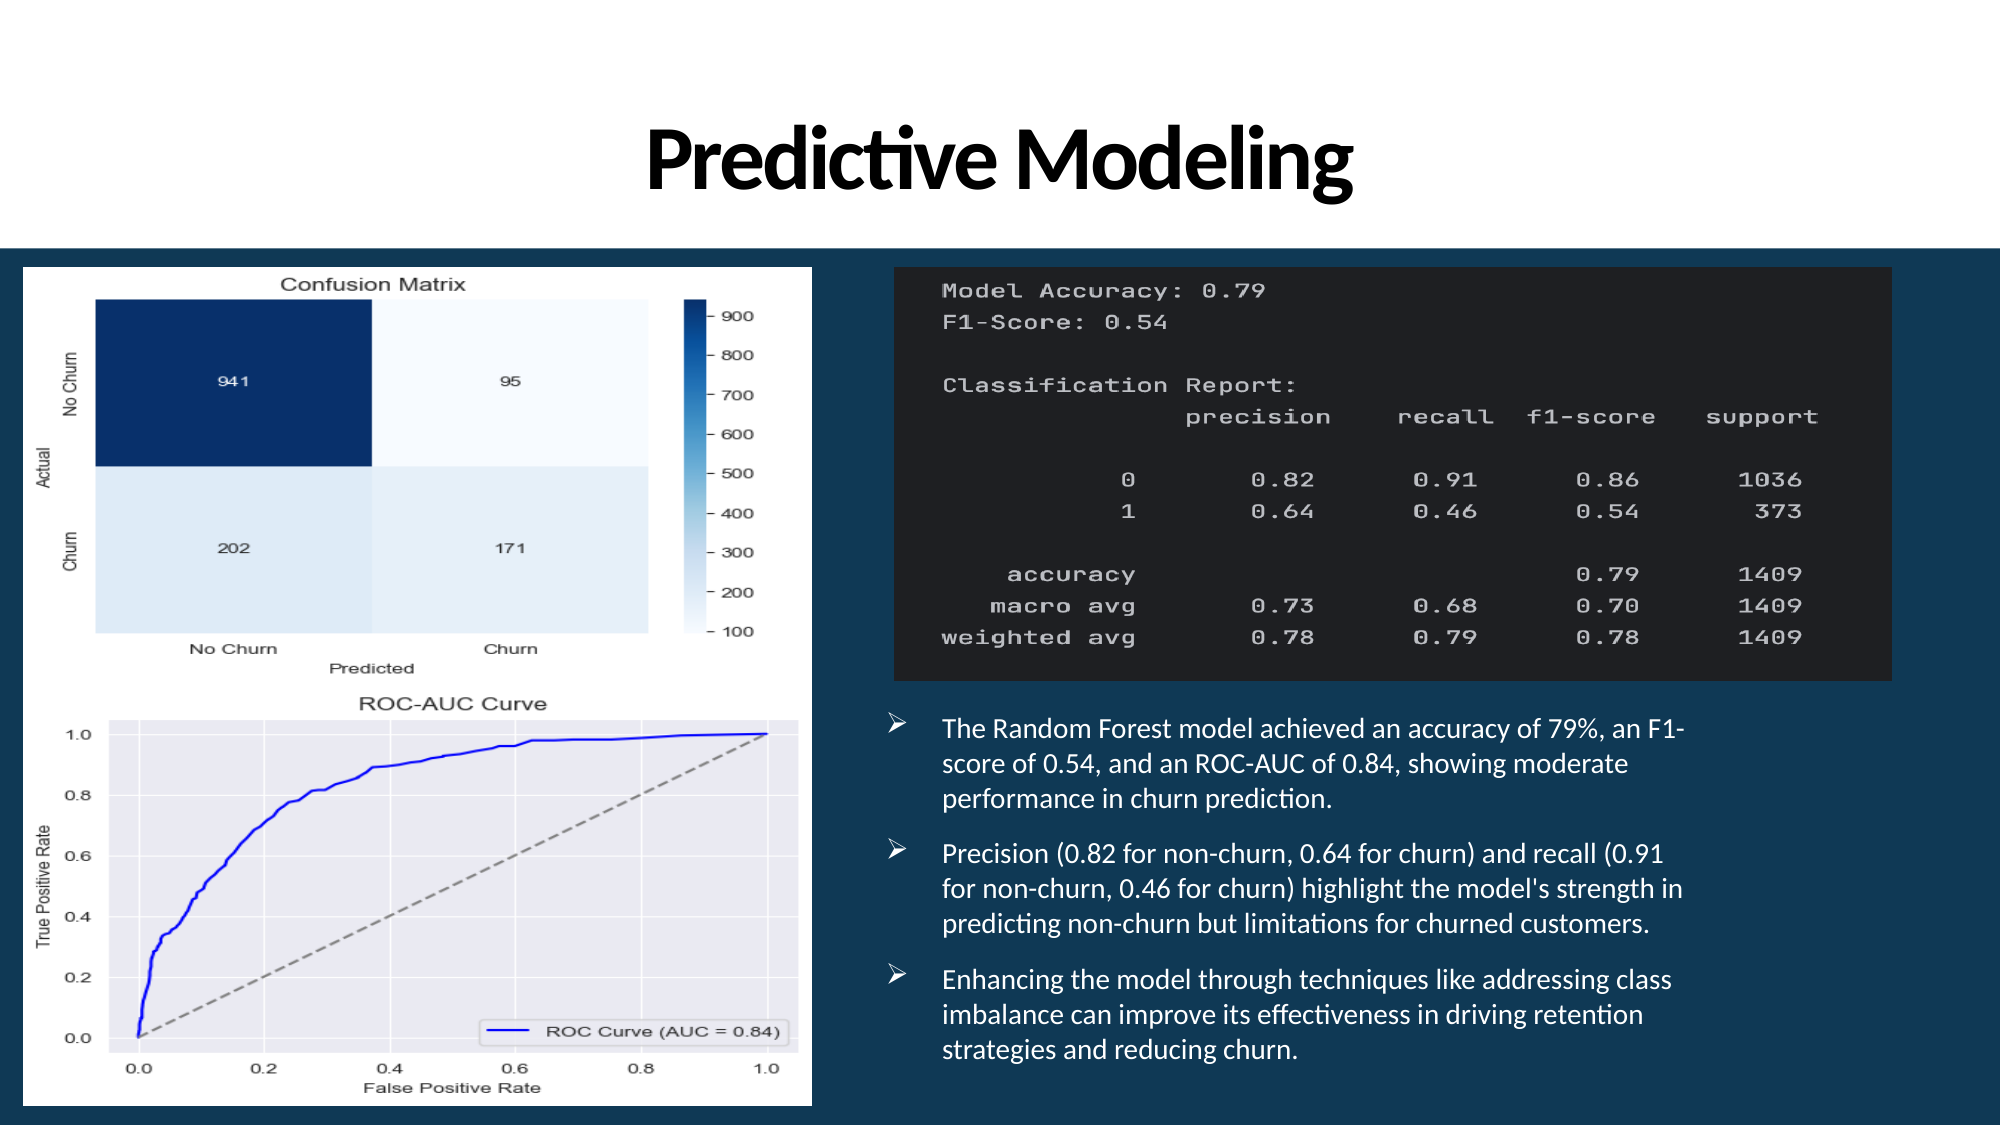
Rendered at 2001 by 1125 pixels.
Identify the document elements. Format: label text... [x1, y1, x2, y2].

list The Random Forest model achieved an accuracy of 79%, an F1-score of 0.54, and an ROC-AUC of 0.84, showing moderate performance in churn prediction. Precision (0.82 for non-churn, 0.64 for churn) and recall (0.91 for non-churn, 0.46 for churn) highlight the model's strength in predicting non-churn but limitations for churned customers. Enhancing the model through techniques like addressing class imbalance can improve its effectiveness in driving retention strategies and reducing churn. [0, 248, 2000, 1125]
title Predictive Modeling [0, 0, 2000, 218]
picture [893, 267, 1892, 681]
picture [23, 267, 812, 1106]
